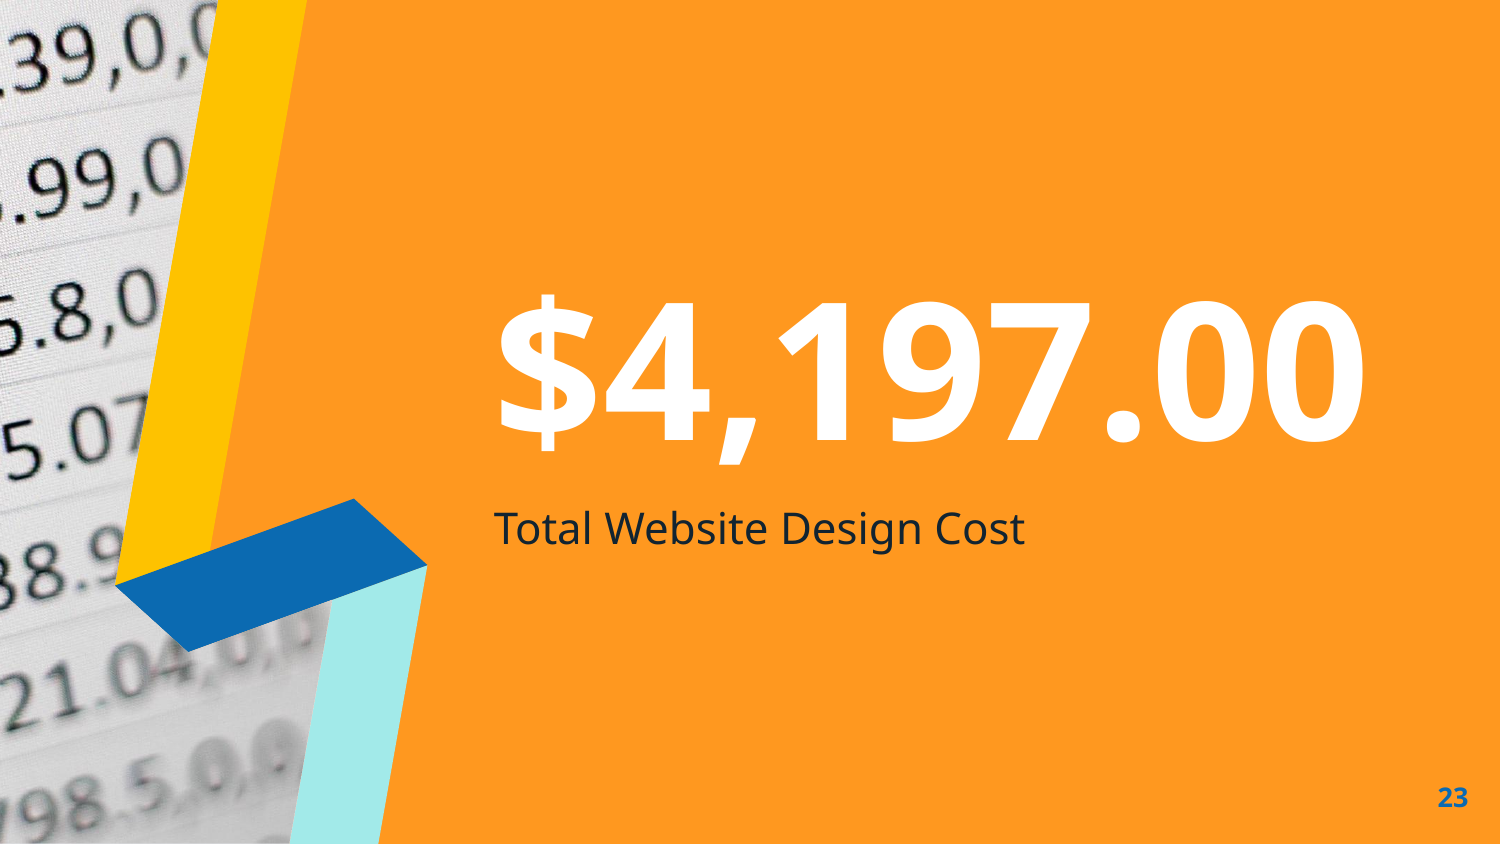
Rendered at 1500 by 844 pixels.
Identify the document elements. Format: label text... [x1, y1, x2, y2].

subtitle Total Website Design Cost [493, 492, 1397, 558]
picture [0, 0, 333, 844]
title $4,197.00 [493, 286, 1397, 477]
slide_number 23 [1378, 766, 1469, 832]
